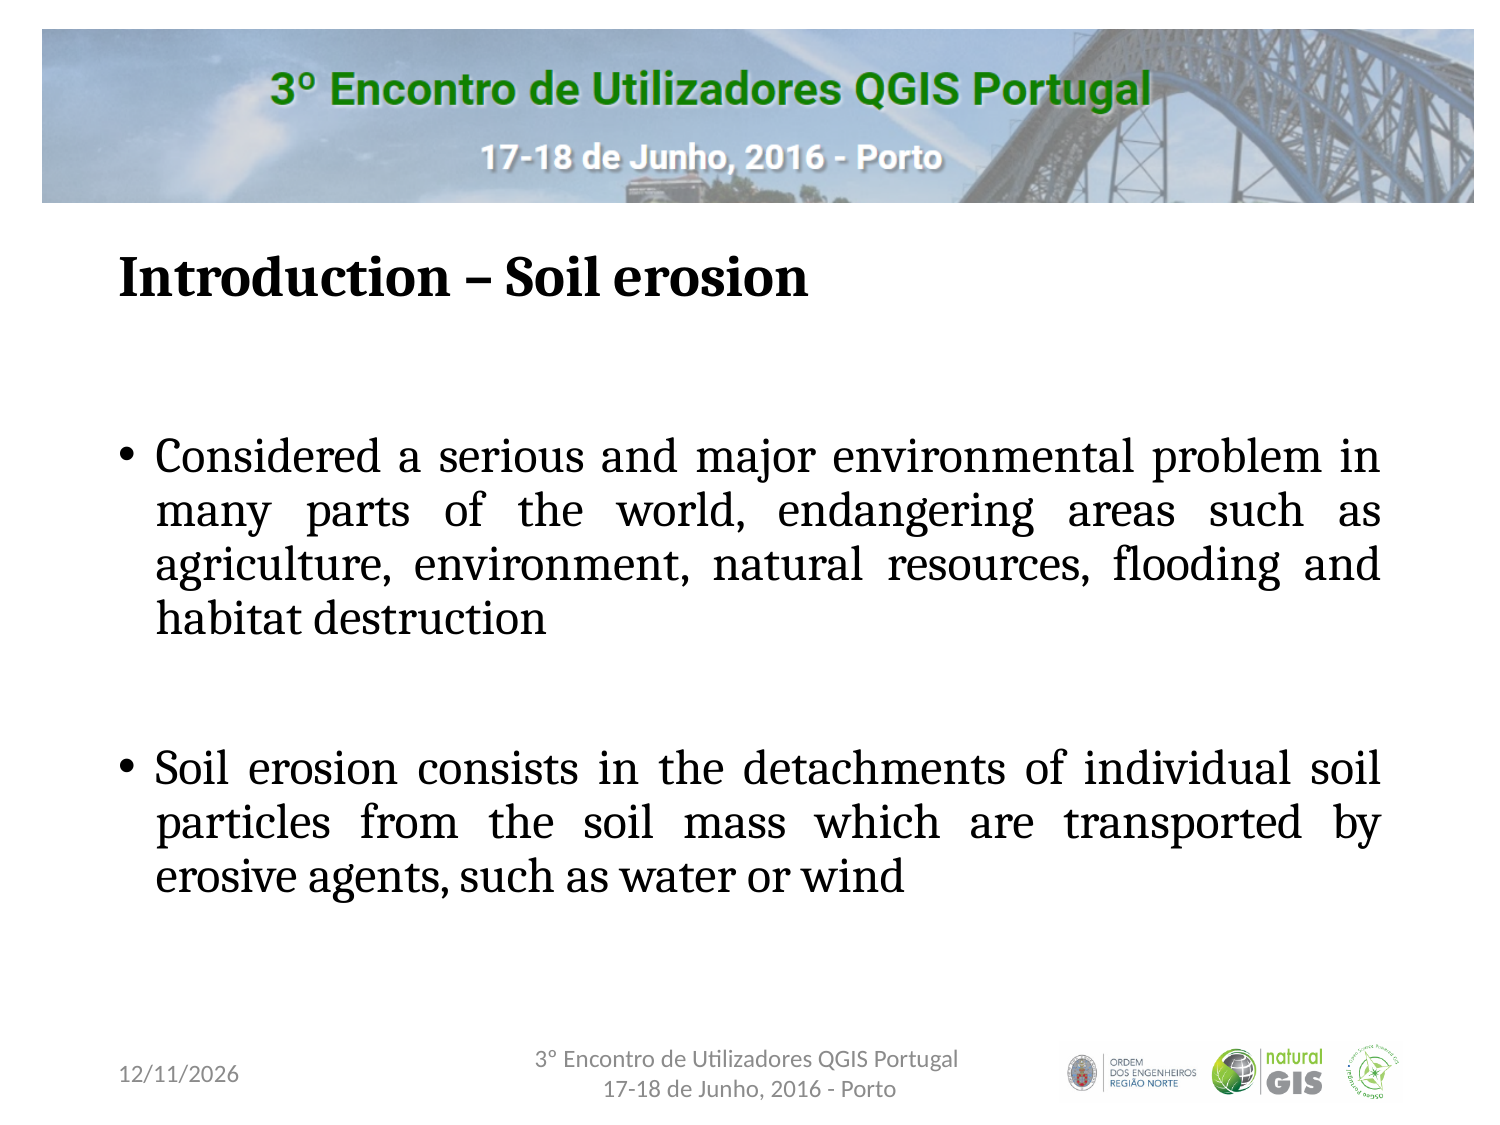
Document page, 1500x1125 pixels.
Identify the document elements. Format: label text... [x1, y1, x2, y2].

footer 3º Encontro de Utilizadores QGIS Portugal 17-18 de Junho, 2016 - Porto [496, 1042, 1004, 1103]
title Introduction – Soil erosion [103, 239, 1397, 317]
slide_number 5 [1059, 1042, 1397, 1103]
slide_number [103, 1042, 441, 1103]
list Considered a serious and major environmental problem in many parts of the world, endangering areas such as agriculture, environment, natural resources, flooding and habitat destruction Soil erosion consists in the detachments of individual soil particles from the soil mass which are transported by erosive agents, such as water or wind [103, 331, 1397, 1014]
picture [1059, 1041, 1403, 1103]
picture [42, 29, 1474, 203]
